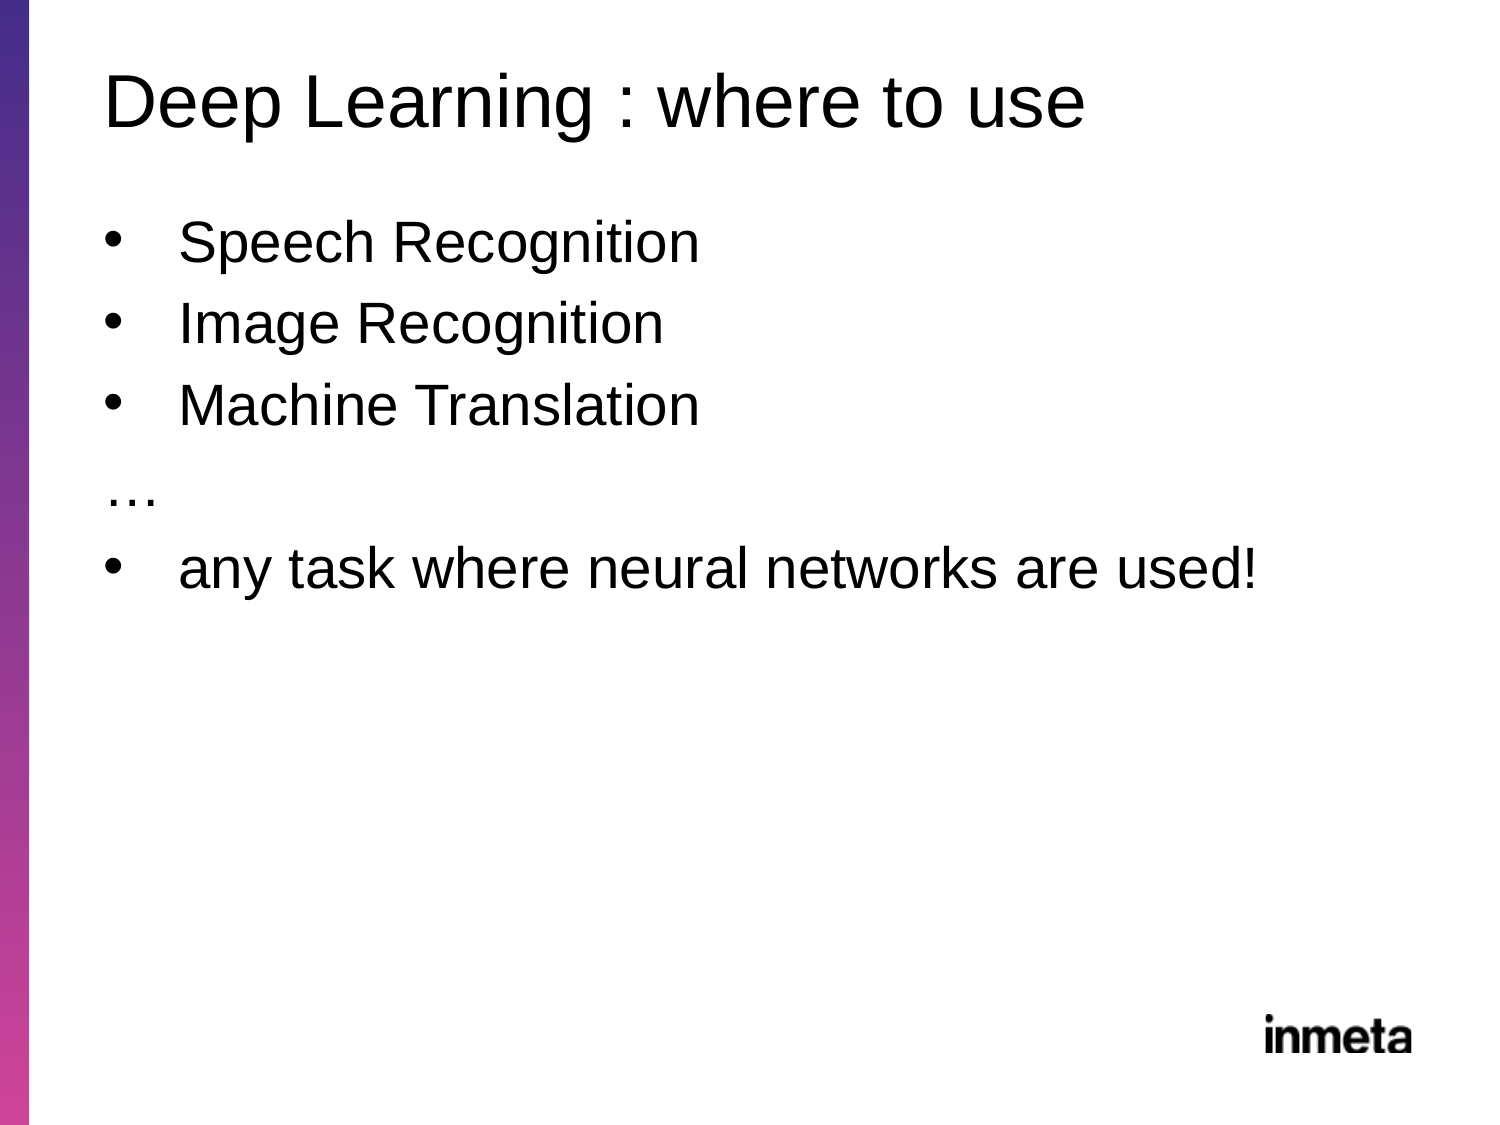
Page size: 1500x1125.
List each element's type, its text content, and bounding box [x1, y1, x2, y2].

list Speech Recognition Image Recognition Machine Translation … any task where neural networks are used! [88, 196, 1412, 988]
title Deep Learning : where to use [88, 45, 1412, 173]
